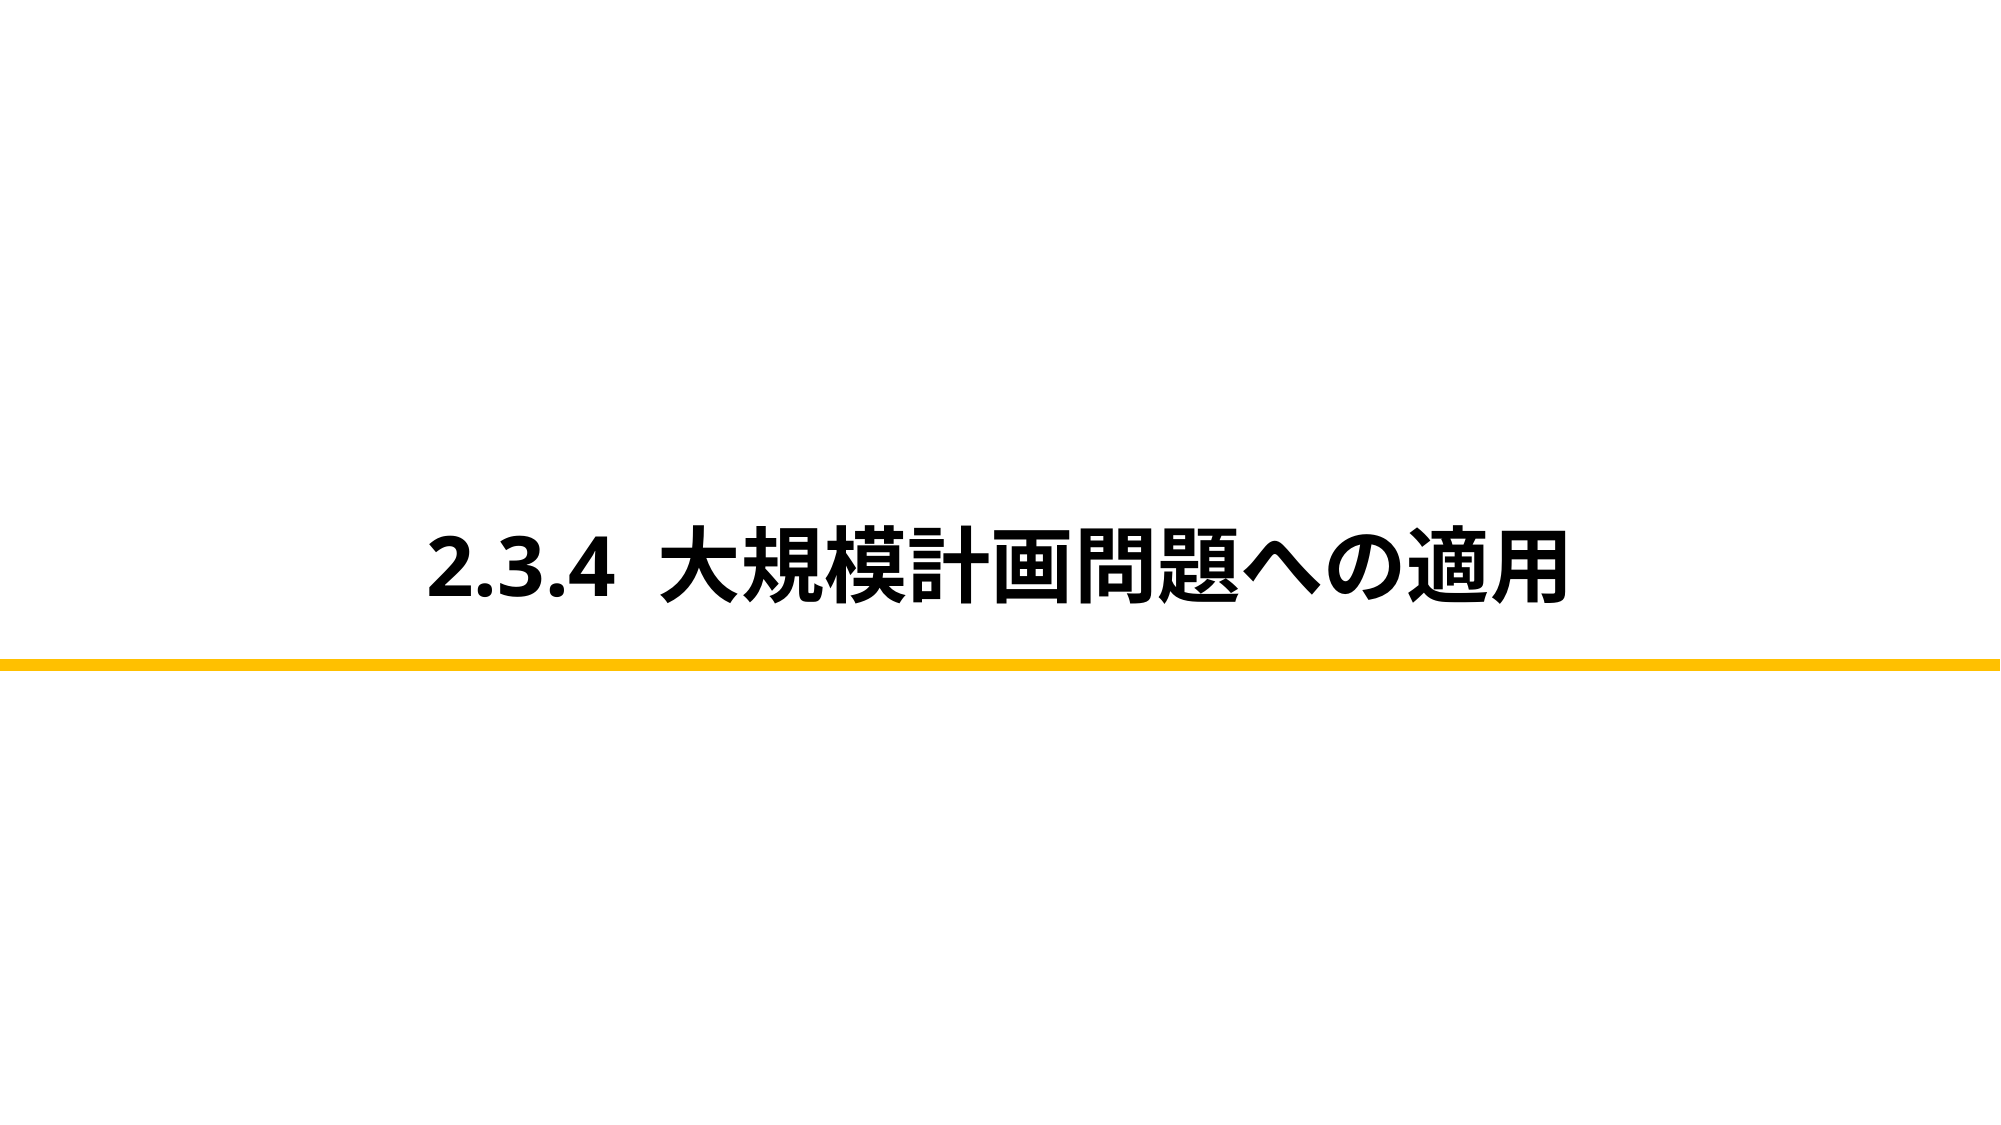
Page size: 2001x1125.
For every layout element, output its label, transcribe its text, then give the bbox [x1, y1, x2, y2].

title 2.3.4 大規模計画問題への適用 [0, 354, 2000, 622]
